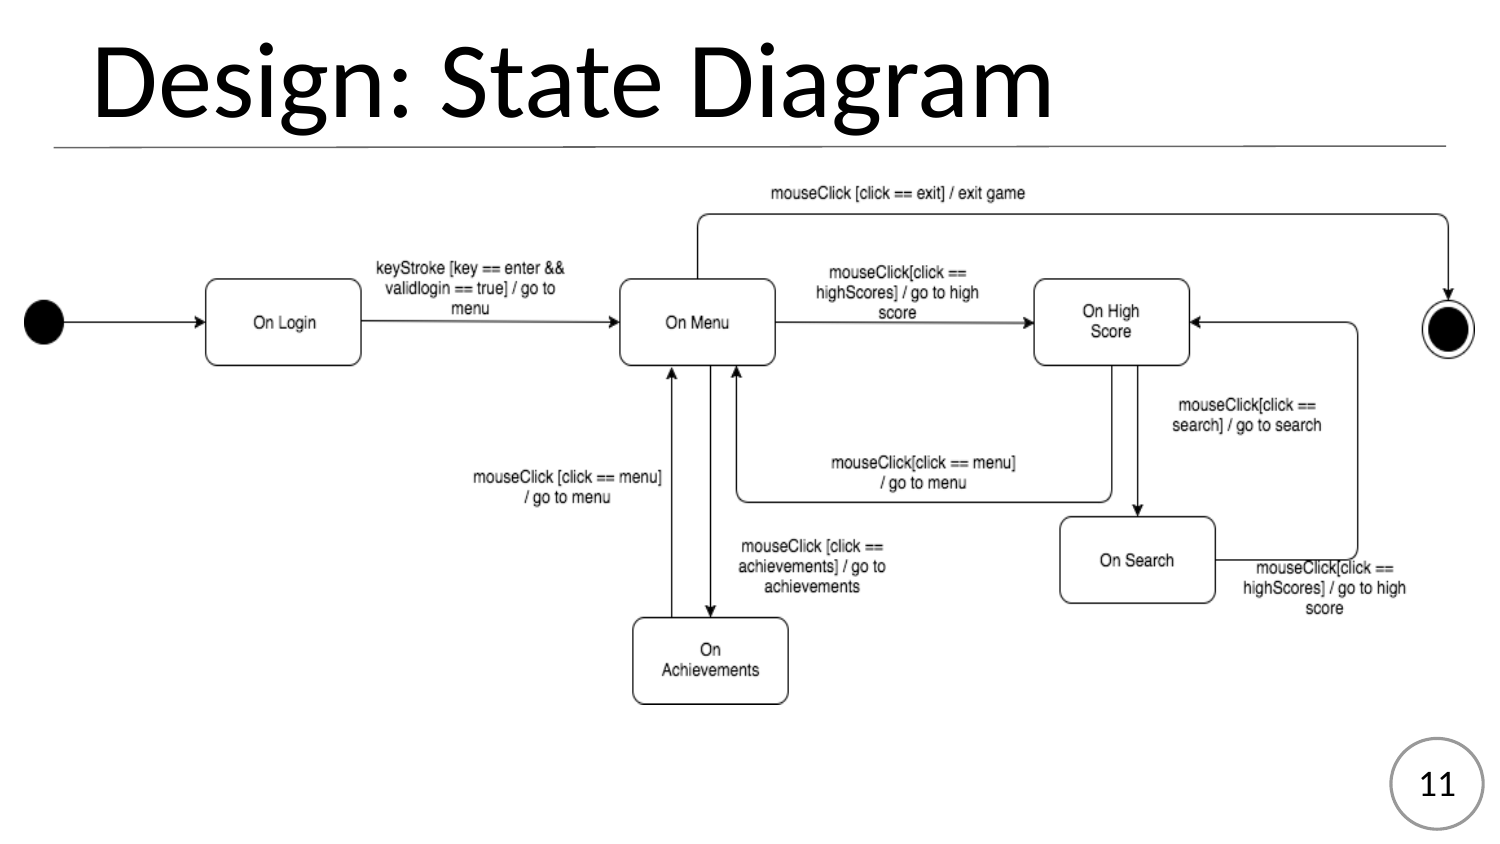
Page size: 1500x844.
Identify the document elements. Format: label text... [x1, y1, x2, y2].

text_box [1414, 738, 1460, 744]
text_box 11 [1403, 744, 1472, 824]
text_box [1390, 753, 1403, 815]
title Design: State Diagram [76, 15, 1422, 144]
text_box [1415, 824, 1459, 830]
text_box [1472, 754, 1484, 814]
picture [24, 179, 1476, 705]
